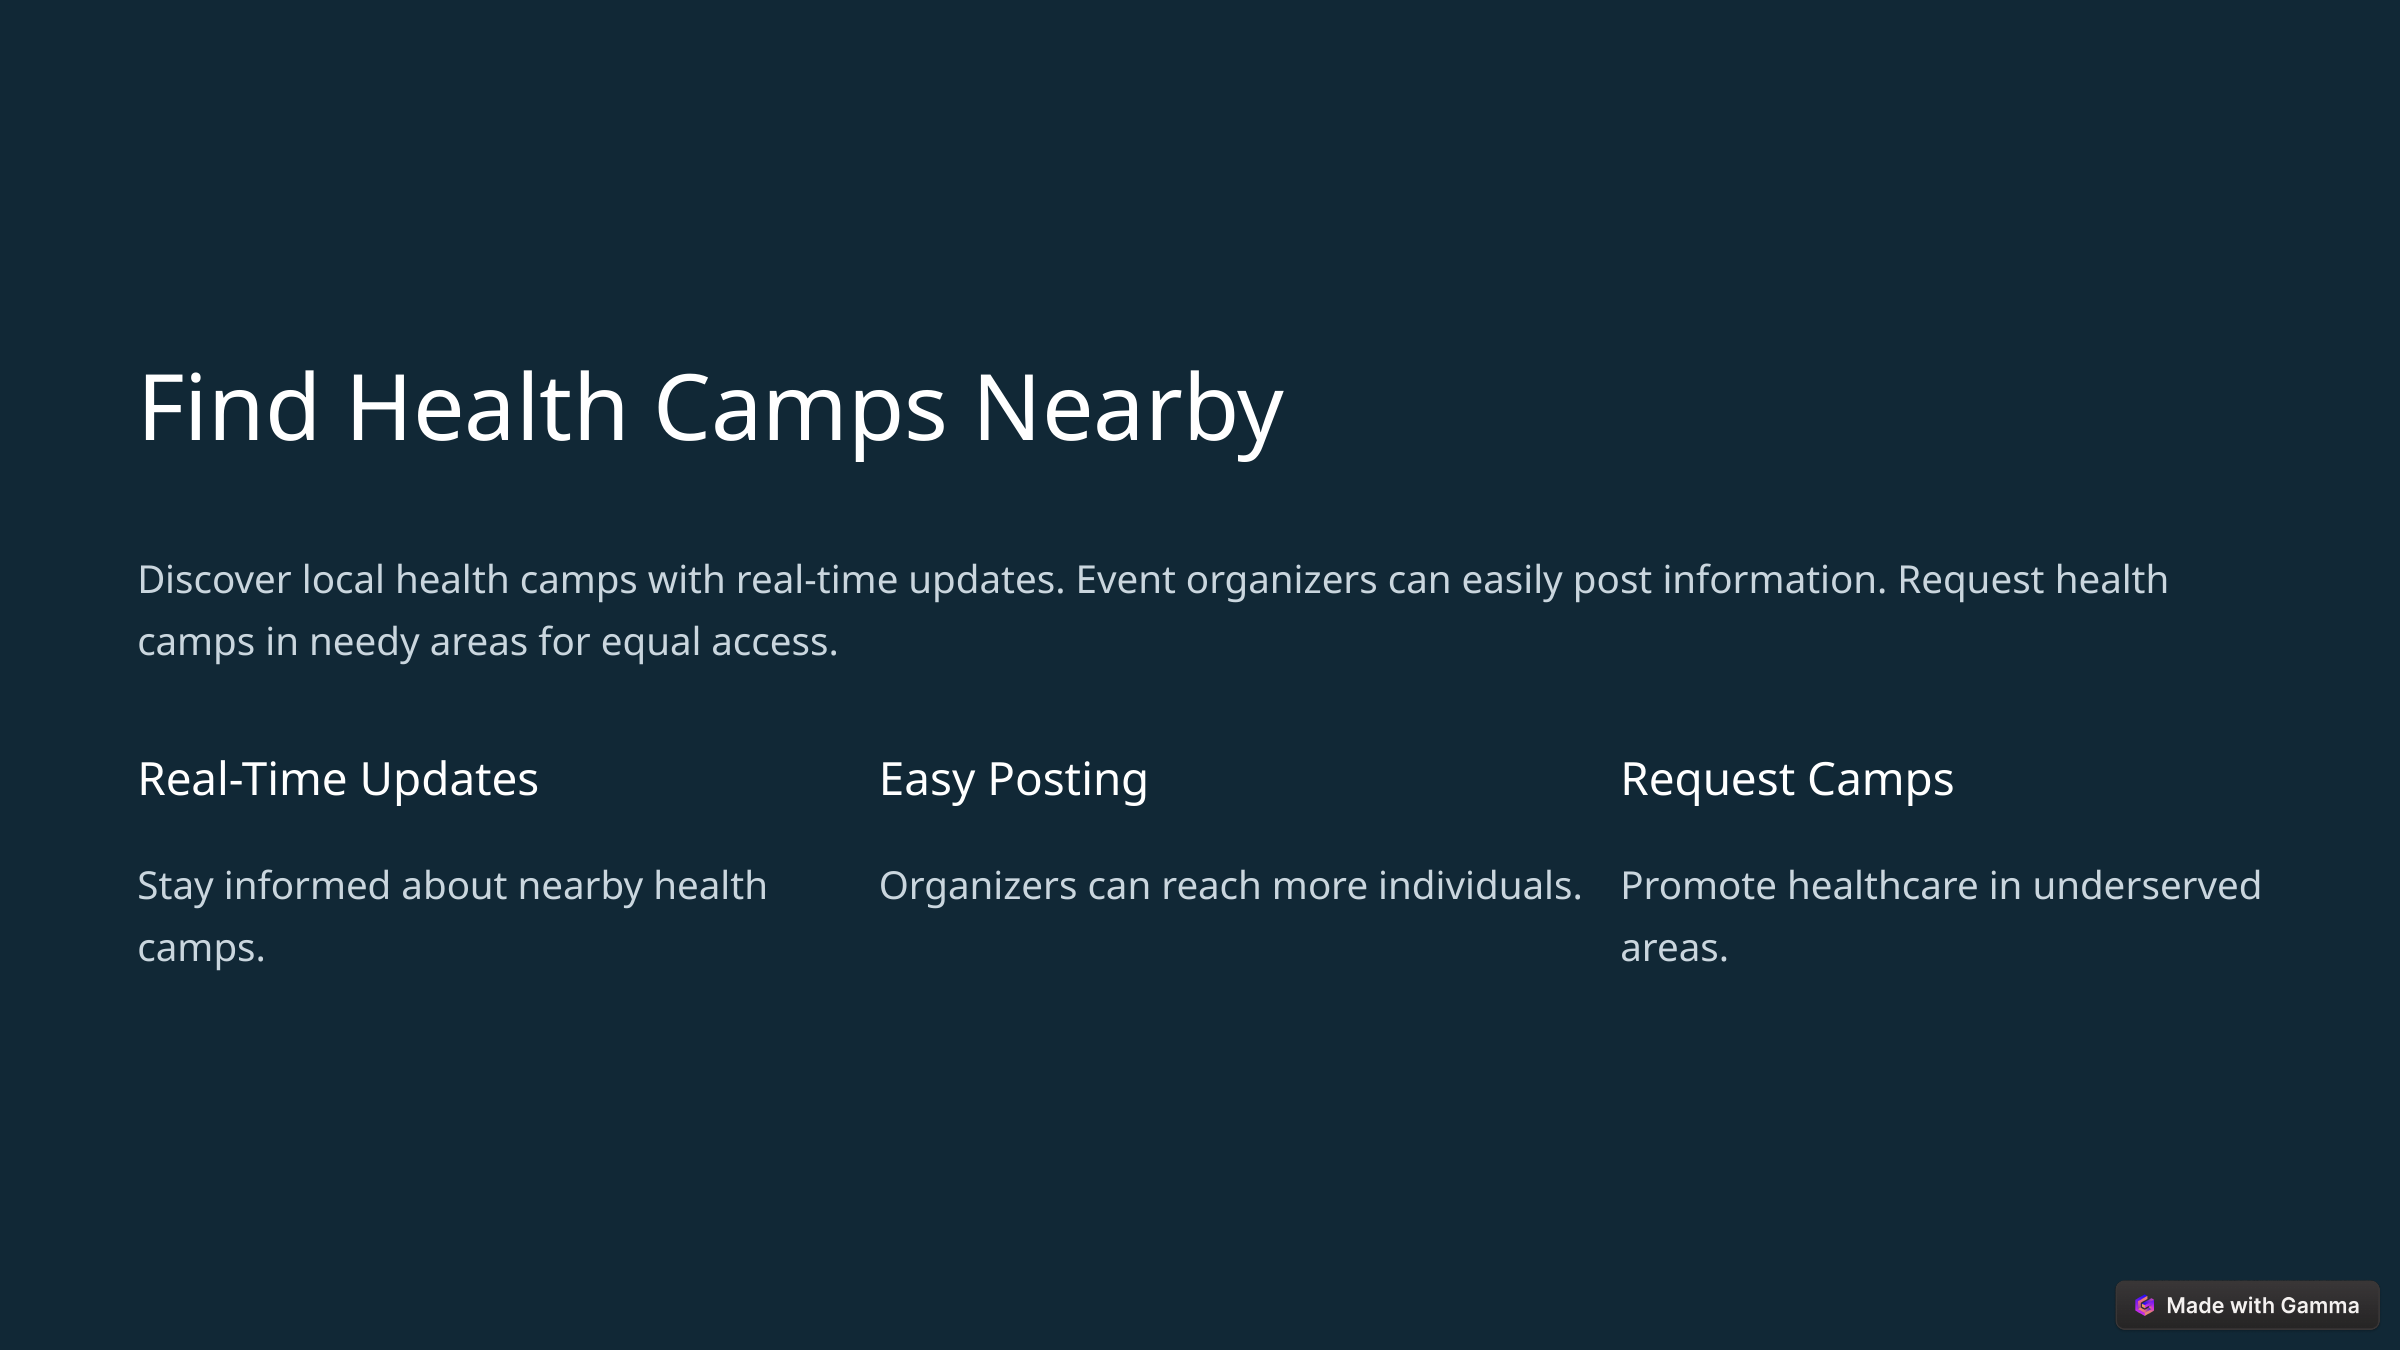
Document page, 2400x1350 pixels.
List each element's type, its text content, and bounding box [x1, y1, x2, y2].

text_box Request Camps [1620, 747, 2083, 806]
picture [2106, 1271, 2389, 1339]
text_box Discover local health camps with real-time updates. Event organizers can easily post information. Request health camps in needy areas for equal access. [137, 538, 2263, 665]
text_box Easy Posting [878, 747, 1341, 806]
text_box Organizers can reach more individuals. [878, 844, 1524, 908]
text_box Stay informed about nearby health camps. [137, 844, 782, 971]
text_box Real-Time Updates [137, 747, 651, 806]
text_box Find Health Camps Nearby [137, 344, 1618, 460]
text_box Promote healthcare in underserved areas. [1620, 844, 2265, 971]
